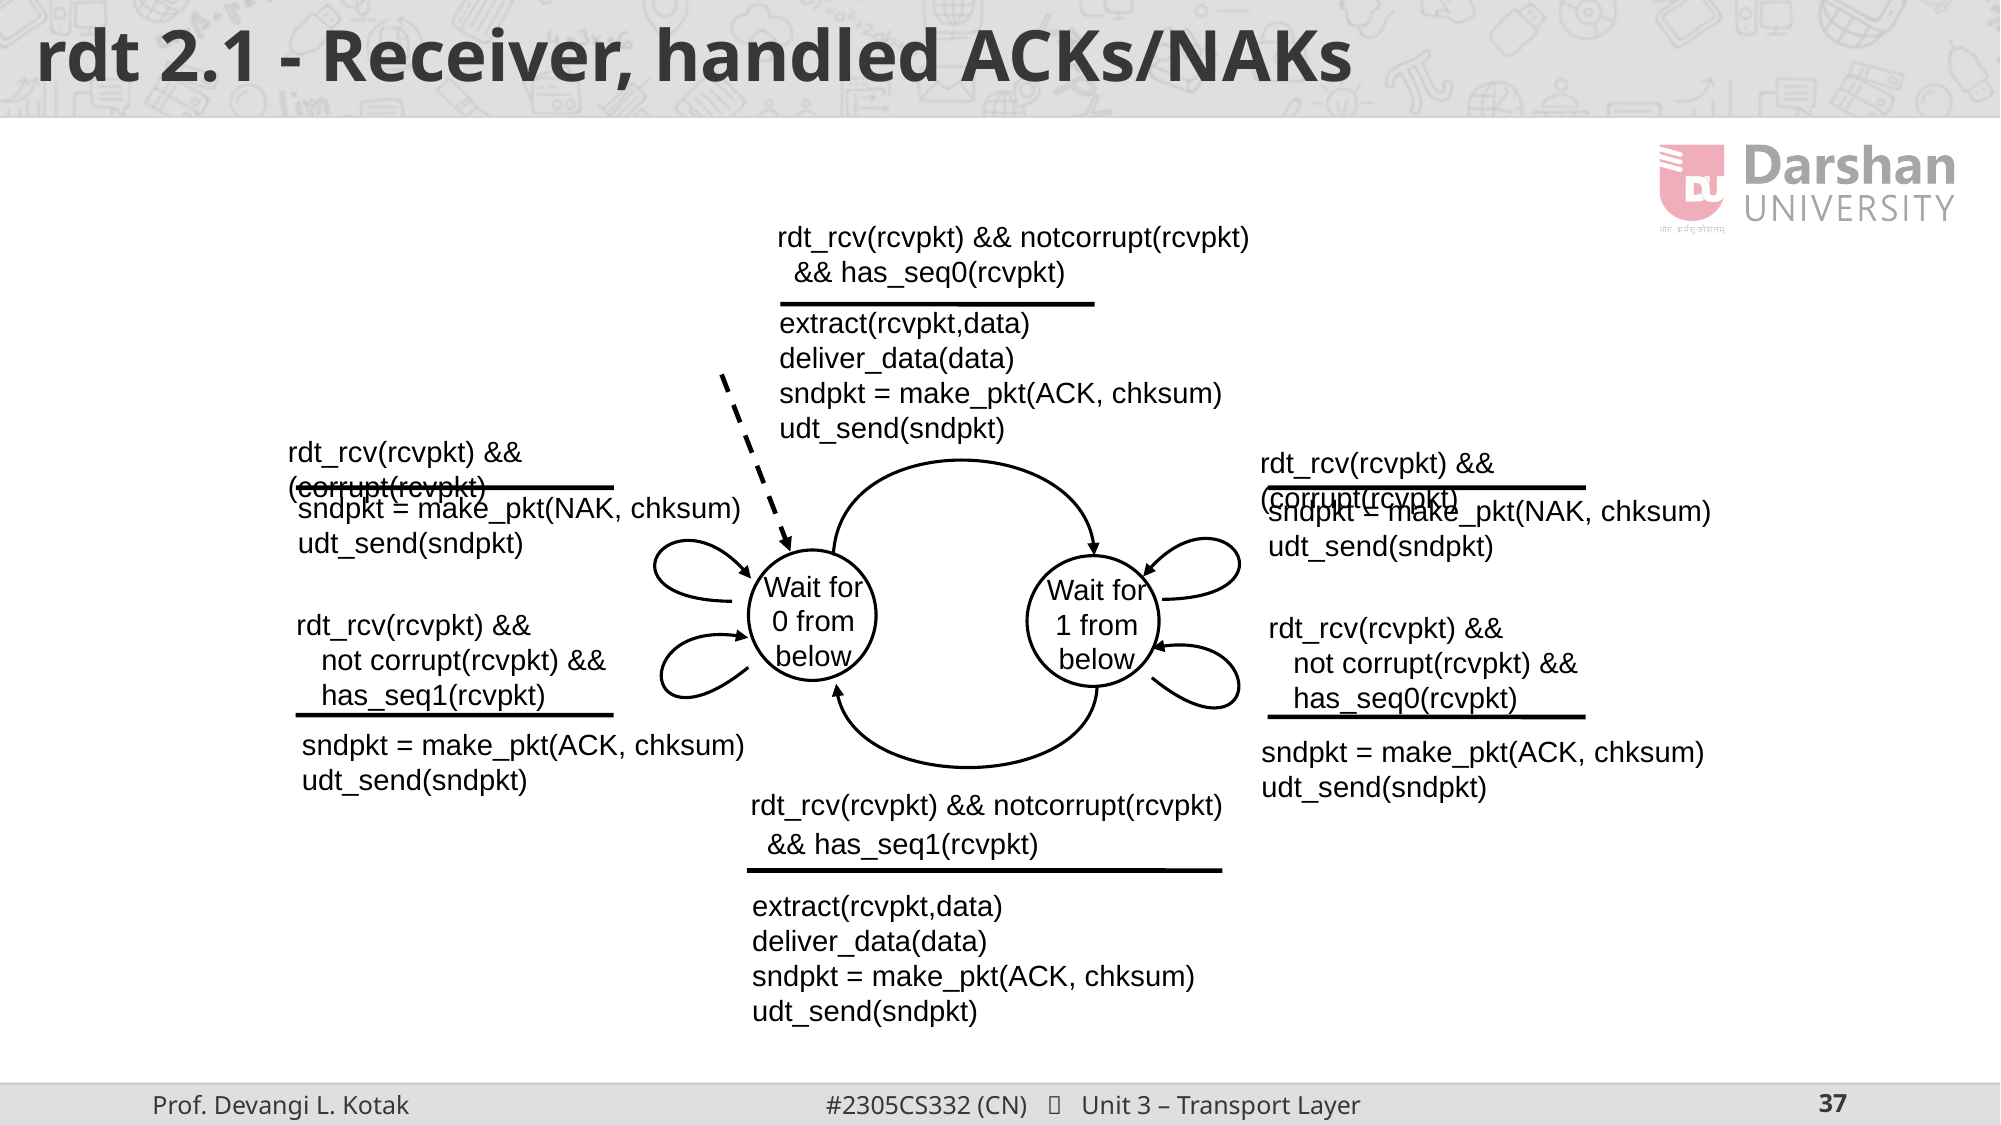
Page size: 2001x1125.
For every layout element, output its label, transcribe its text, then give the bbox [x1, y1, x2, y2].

text_box rdt_rcv(rcvpkt) && (corrupt(rcvpkt) [1245, 436, 1717, 537]
text_box rdt_rcv(rcvpkt) && (corrupt(rcvpkt) [273, 426, 745, 527]
text_box [831, 683, 1098, 768]
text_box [747, 549, 880, 681]
text_box [1163, 538, 1240, 600]
text_box [1163, 639, 1240, 709]
text_box rdt_rcv(rcvpkt) && not corrupt(rcvpkt) && has_seq1(rcvpkt) [281, 598, 713, 699]
text_box rdt_rcv(rcvpkt) && not corrupt(rcvpkt) && has_seq0(rcvpkt) [1253, 602, 1685, 703]
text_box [1027, 555, 1163, 687]
text_box extract(rcvpkt,data) deliver_data(data) sndpkt = make_pkt(ACK, chksum) udt_send(sndpkt) [764, 297, 1335, 413]
text_box sndpkt = make_pkt(ACK, chksum) udt_send(sndpkt) [1246, 725, 1729, 793]
text_box [780, 537, 792, 549]
title rdt 2.1 - Receiver, handled ACKs/NAKs [0, 0, 2000, 117]
text_box [654, 540, 747, 602]
text_box extract(rcvpkt,data) deliver_data(data) sndpkt = make_pkt(ACK, chksum) udt_send(sndpkt) [737, 879, 1370, 1043]
text_box [1635, 118, 1979, 263]
text_box rdt_rcv(rcvpkt) && notcorrupt(rcvpkt) && has_seq0(rcvpkt) [762, 210, 1416, 305]
text_box sndpkt = make_pkt(ACK, chksum) udt_send(sndpkt) [287, 718, 770, 786]
text_box rdt_rcv(rcvpkt) && notcorrupt(rcvpkt) && has_seq1(rcvpkt) [735, 779, 1324, 873]
text_box [661, 629, 747, 698]
text_box sndpkt = make_pkt(NAK, chksum) udt_send(sndpkt) [283, 482, 780, 550]
text_box [833, 459, 1100, 556]
text_box sndpkt = make_pkt(NAK, chksum) udt_send(sndpkt) [1253, 485, 1750, 553]
